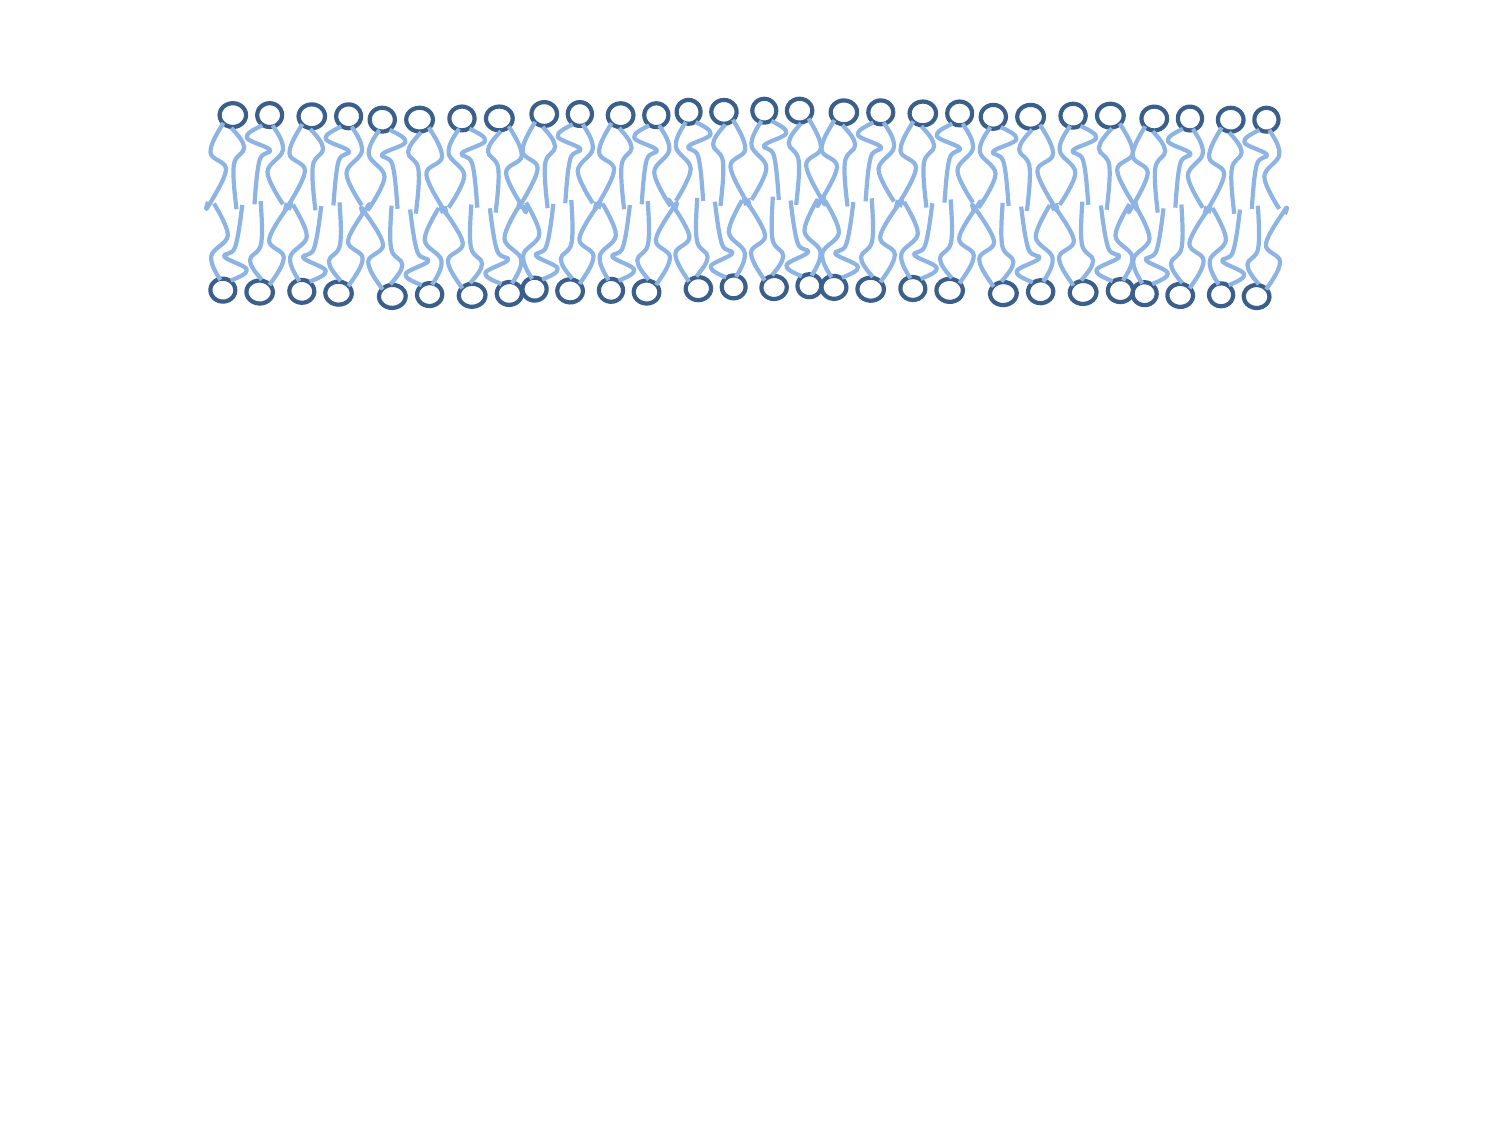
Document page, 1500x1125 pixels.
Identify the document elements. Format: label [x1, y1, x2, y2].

text_box [205, 98, 1286, 309]
